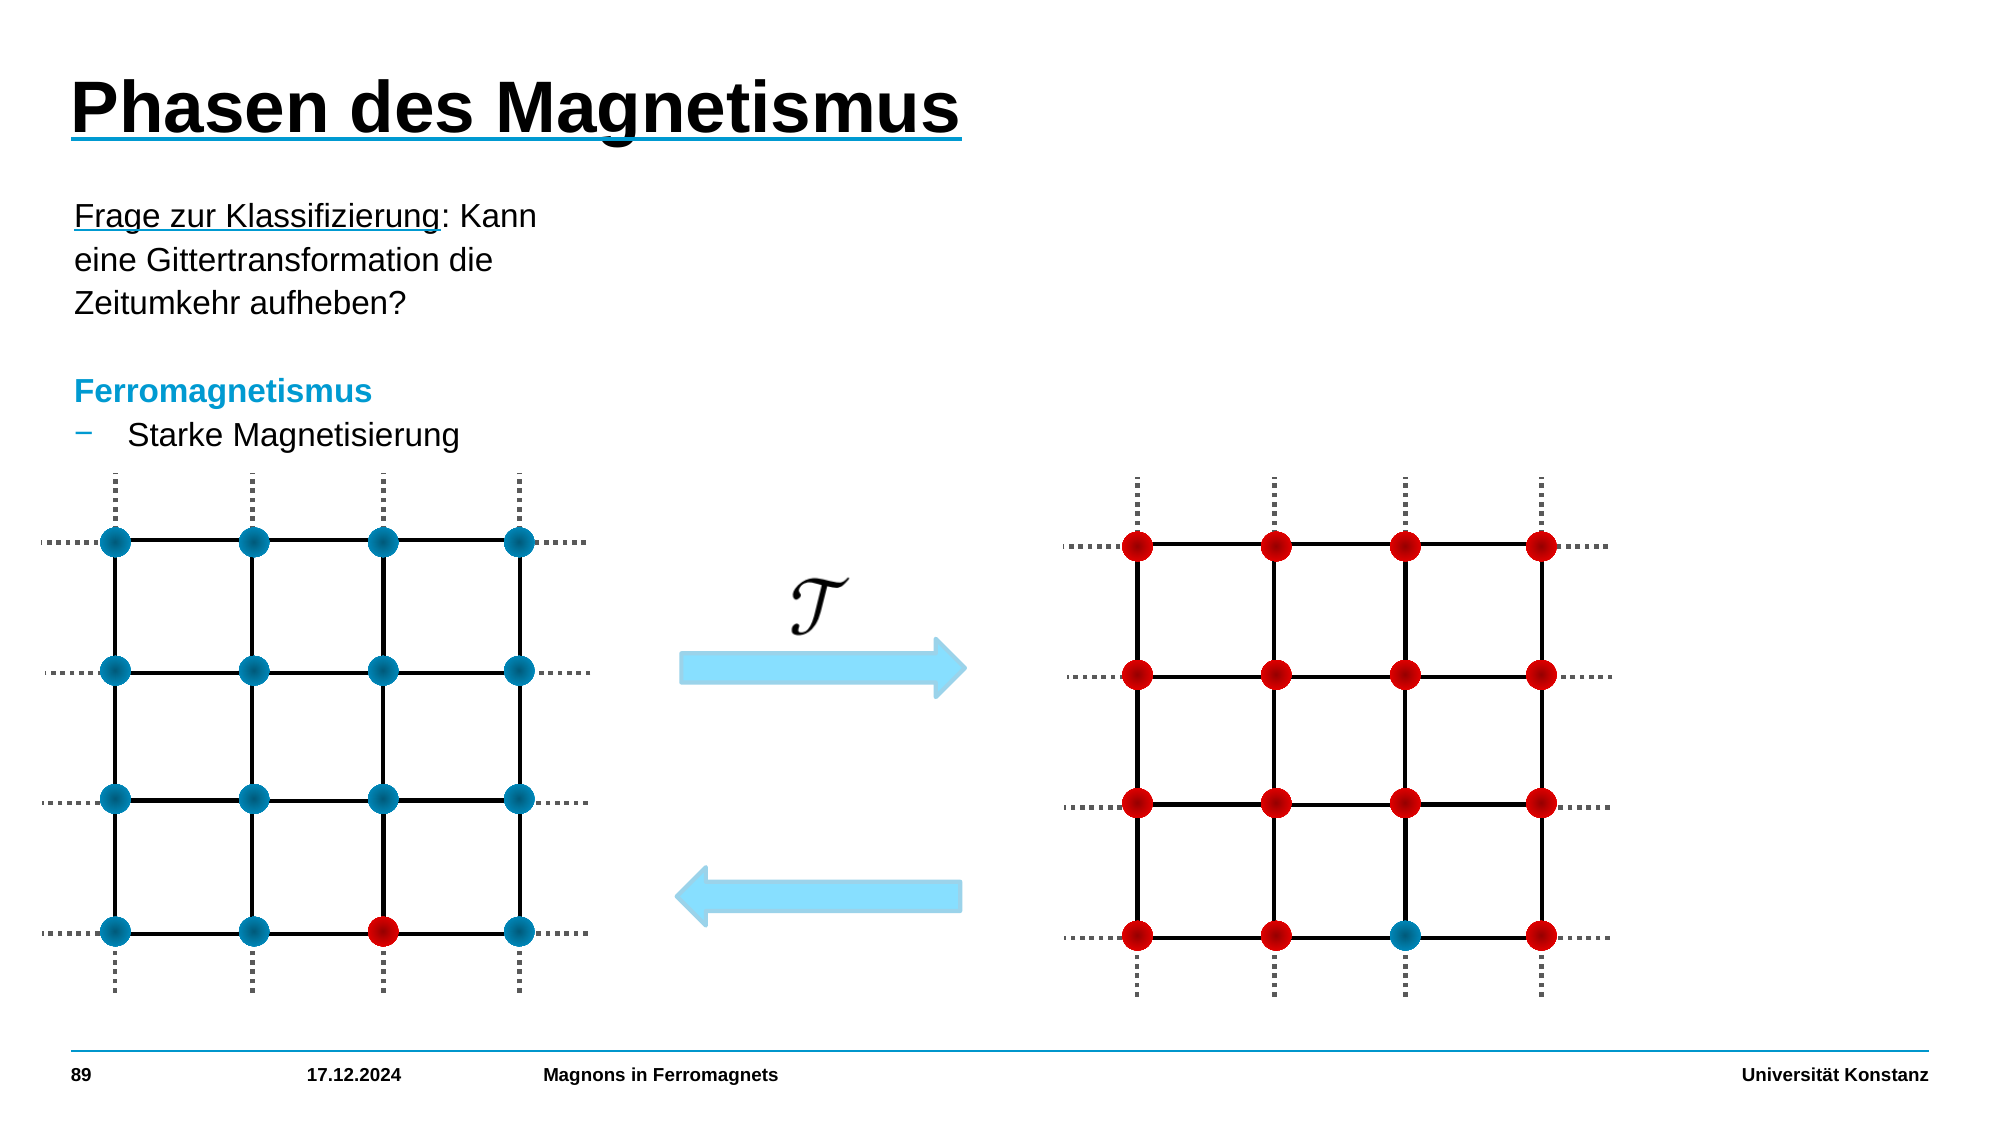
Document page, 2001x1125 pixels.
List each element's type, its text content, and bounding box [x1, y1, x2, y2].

title Phasen des Magnetismus [70, 66, 1457, 200]
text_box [40, 472, 591, 993]
text_box [674, 865, 963, 928]
footer Magnons in Ferromagnets [543, 1058, 1489, 1094]
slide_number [306, 1058, 512, 1094]
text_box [1062, 476, 1613, 997]
list Frage zur Klassifizierung: Kann eine Gittertransformation die Zeitumkehr aufheben? Ferromagnetismus Starke Magnetisierung [74, 200, 598, 946]
picture [779, 558, 858, 645]
text_box [679, 636, 967, 700]
slide_number 89 [70, 1058, 276, 1094]
